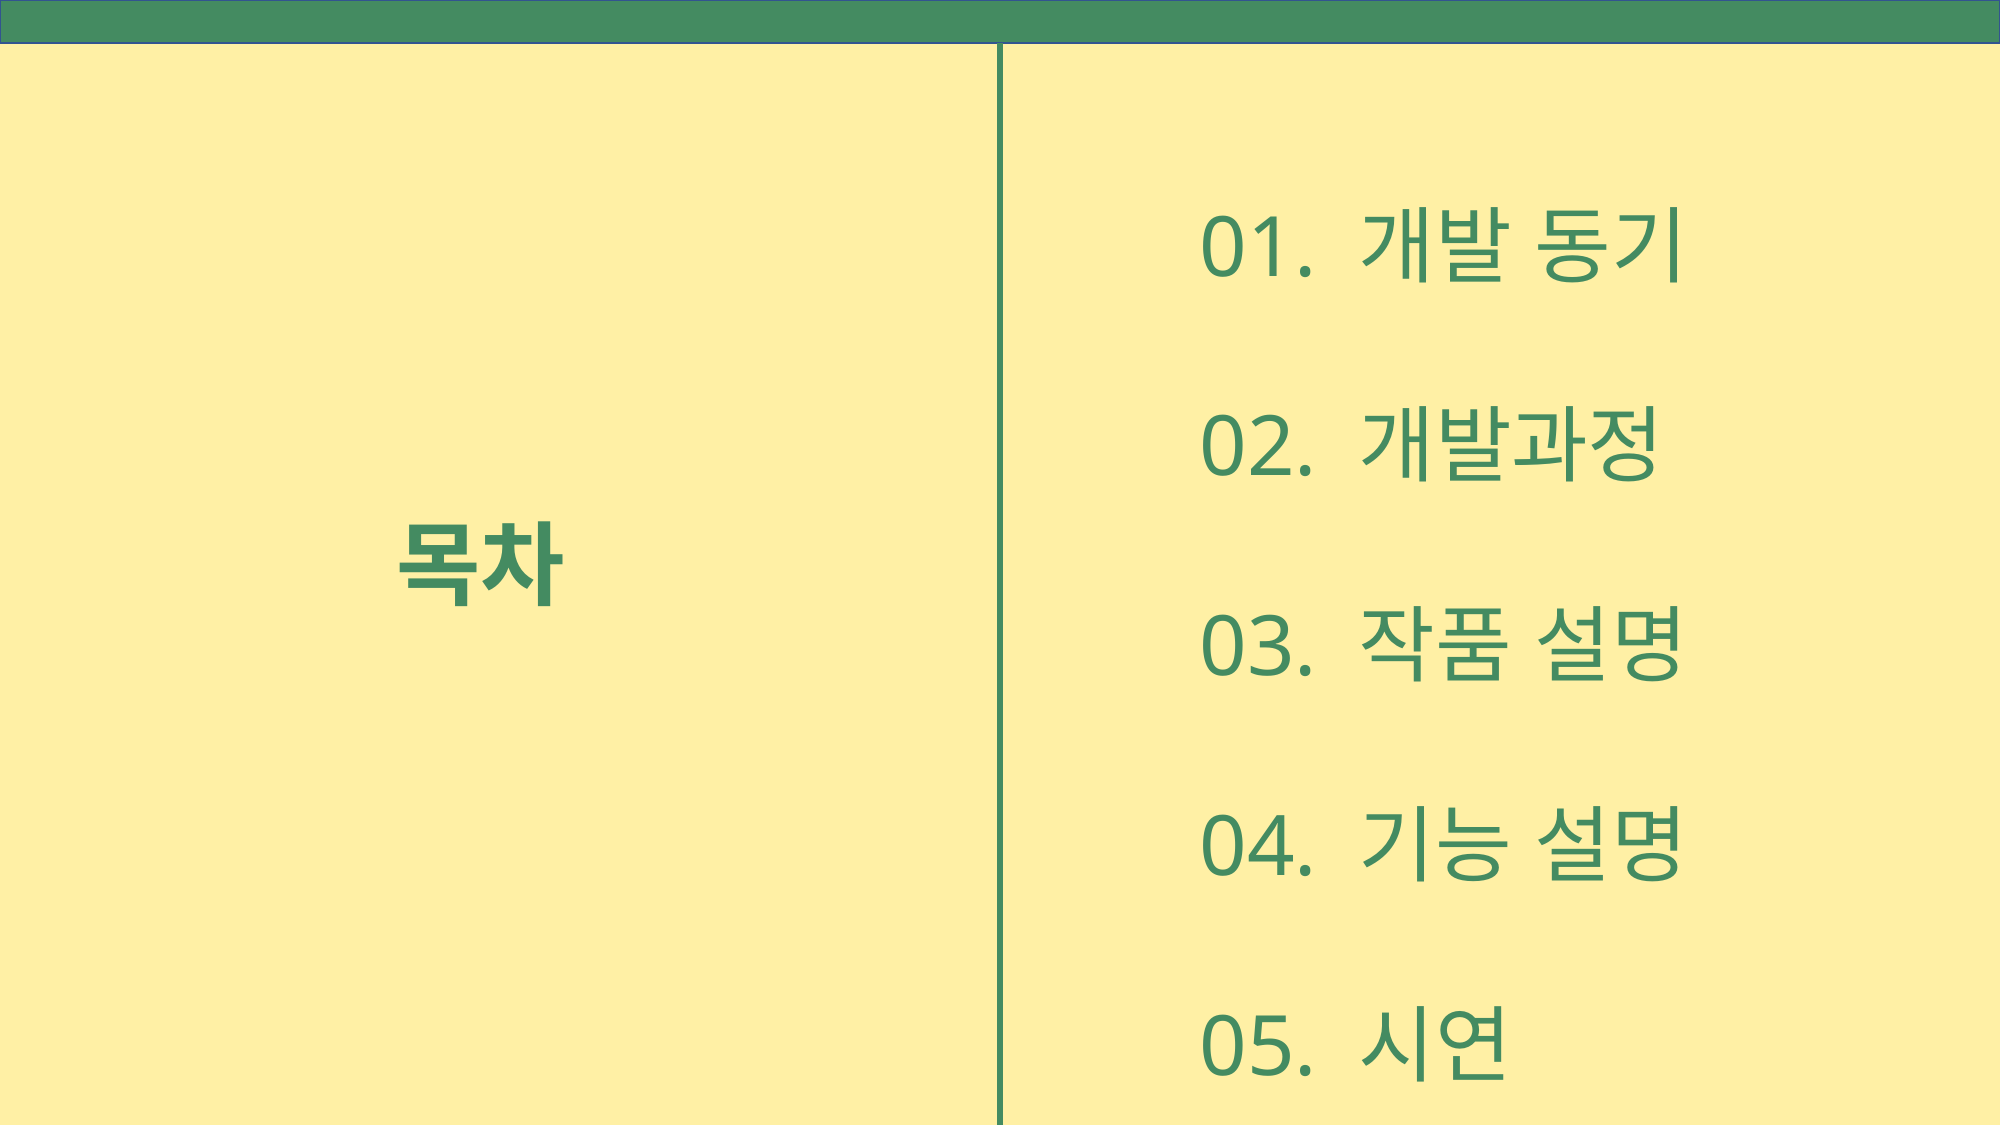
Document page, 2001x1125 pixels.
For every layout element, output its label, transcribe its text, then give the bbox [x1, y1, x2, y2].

text_box 01. 개발 동기 02. 개발과정 03. 작품 설명 04. 기능 설명 05. 시연 [1184, 85, 1815, 1100]
text_box [0, 0, 2000, 44]
text_box 목차 [381, 499, 619, 624]
